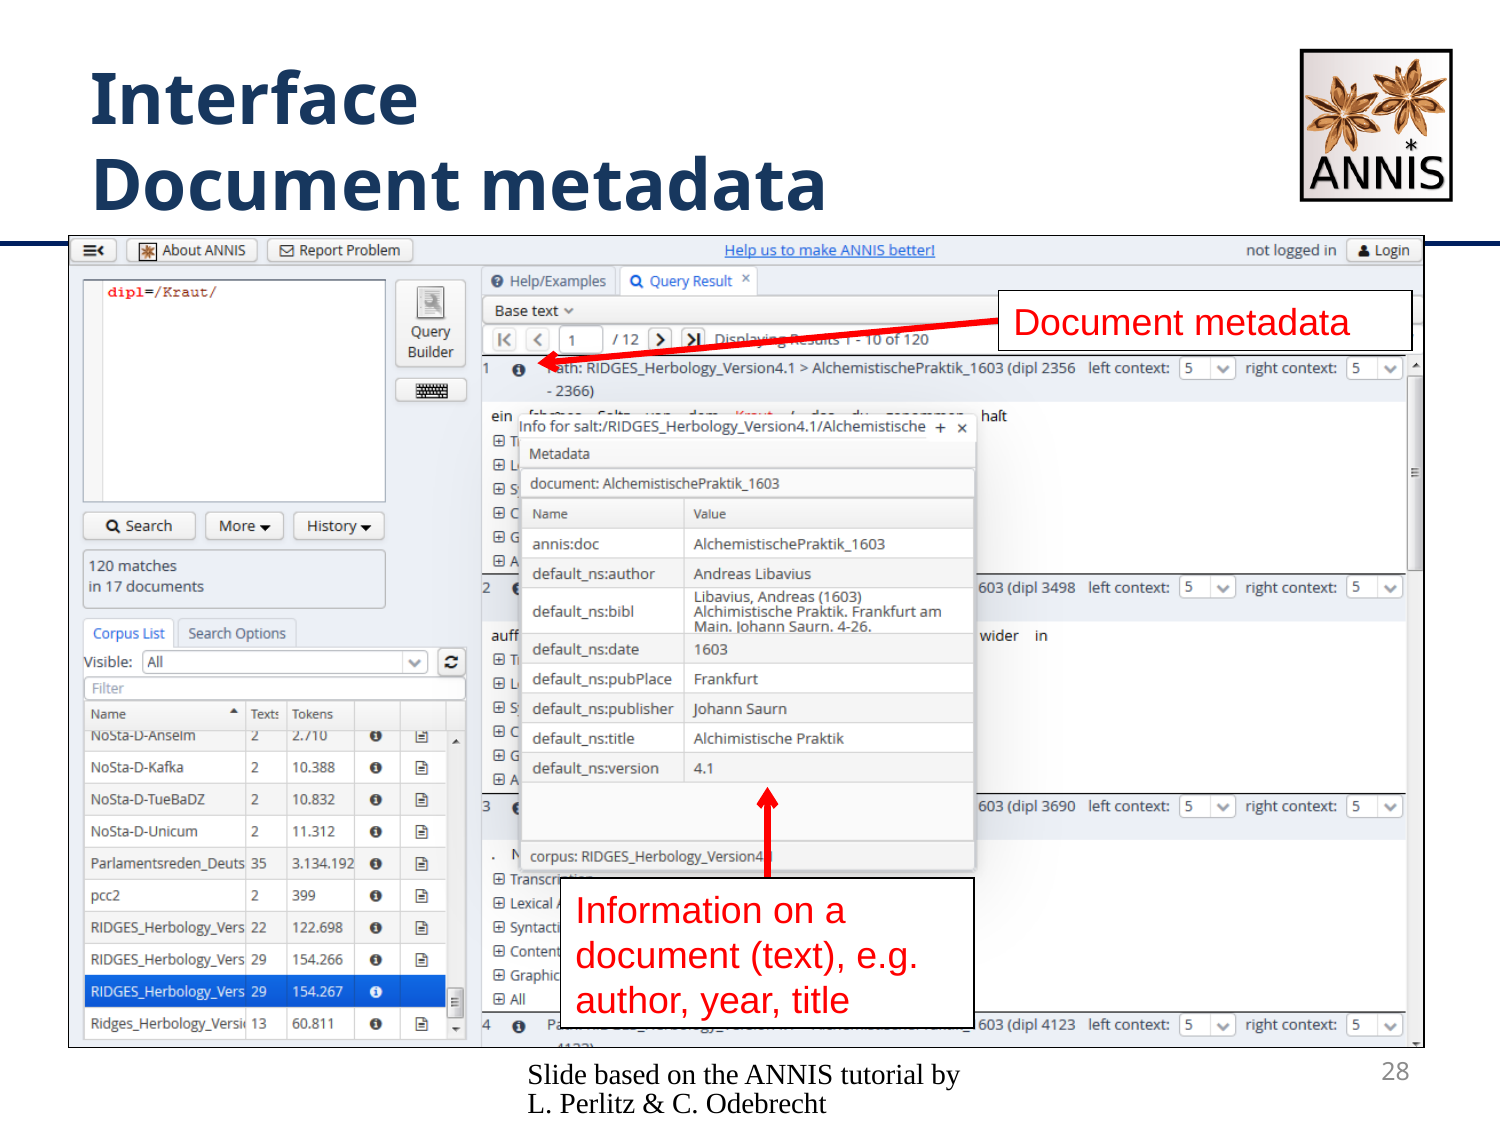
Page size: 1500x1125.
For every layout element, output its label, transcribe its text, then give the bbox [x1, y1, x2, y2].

picture [1293, 42, 1459, 209]
picture [69, 235, 1424, 1047]
footer Slide based on the ANNIS tutorial by L. Perlitz & C. Odebrecht [512, 1055, 988, 1103]
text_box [537, 320, 999, 364]
slide_number 28 [1074, 1053, 1425, 1103]
title Interface Document metadata [75, 45, 1425, 233]
